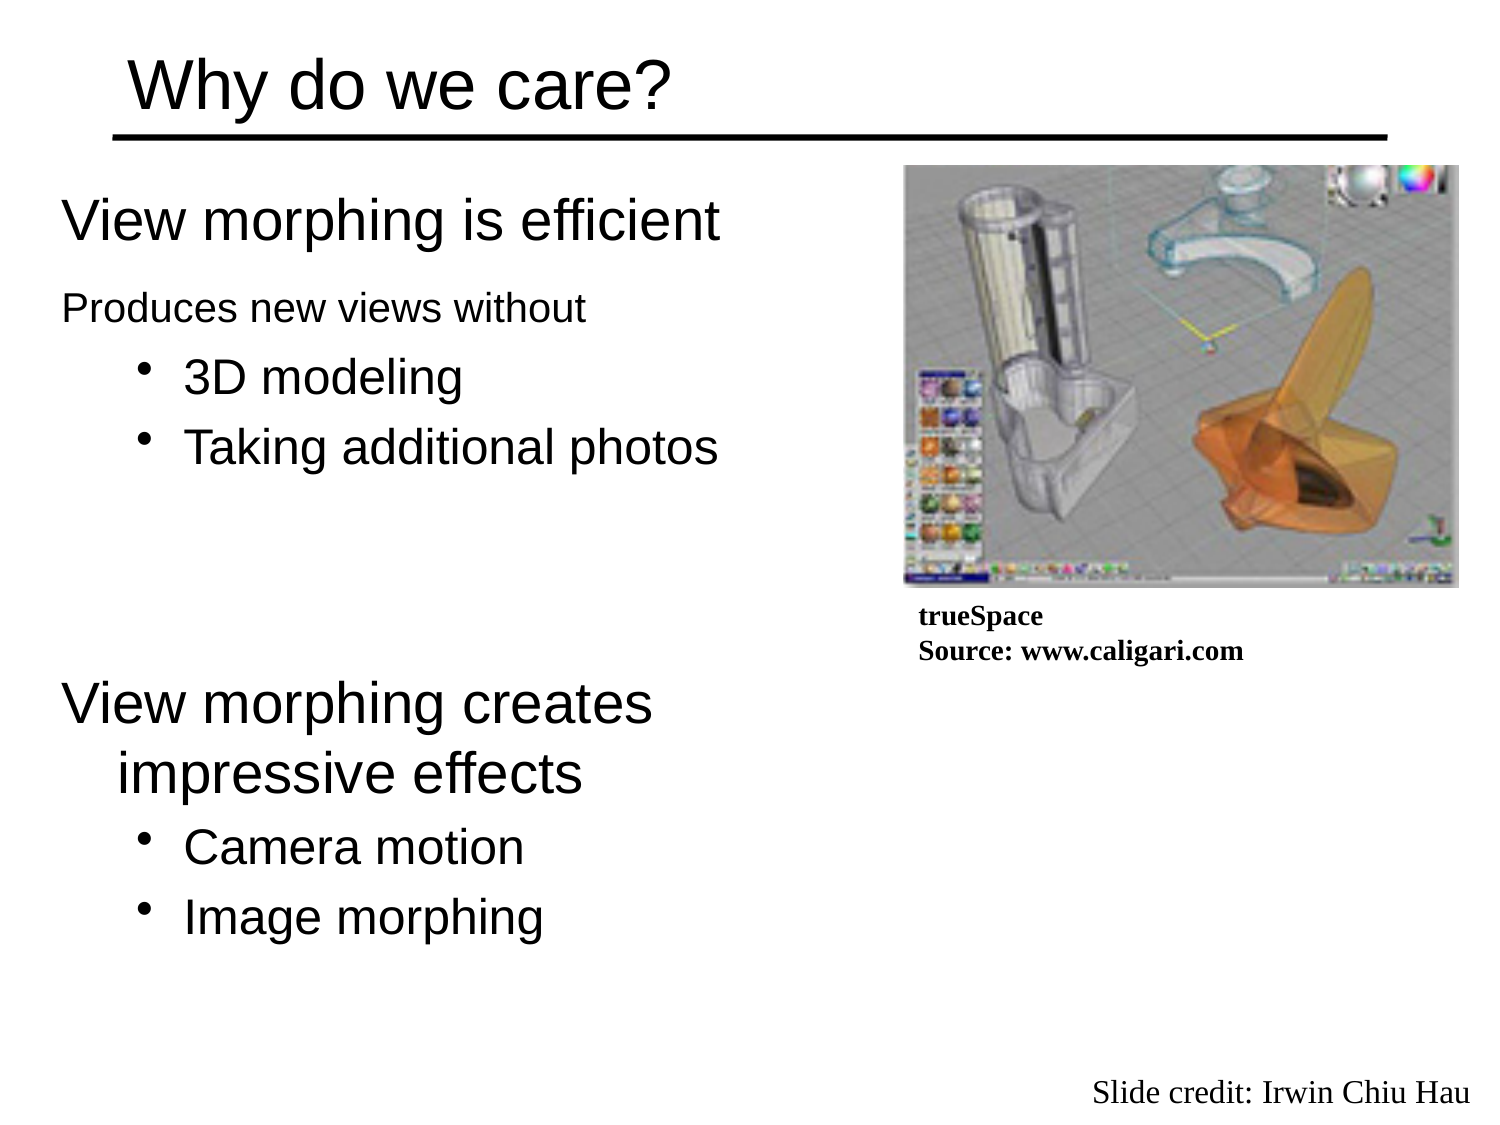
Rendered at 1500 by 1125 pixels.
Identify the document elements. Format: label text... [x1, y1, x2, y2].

text_box trueSpace Source: www.caligari.com [903, 596, 1329, 674]
list View morphing is efficient Produces new views without 3D modeling Taking additional photos View morphing creates impressive effects Camera motion Image morphing [46, 174, 926, 1038]
title Why do we care? [112, 12, 1388, 151]
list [903, 165, 1460, 588]
text_box Slide credit: Irwin Chiu Hau [1077, 1062, 1487, 1118]
